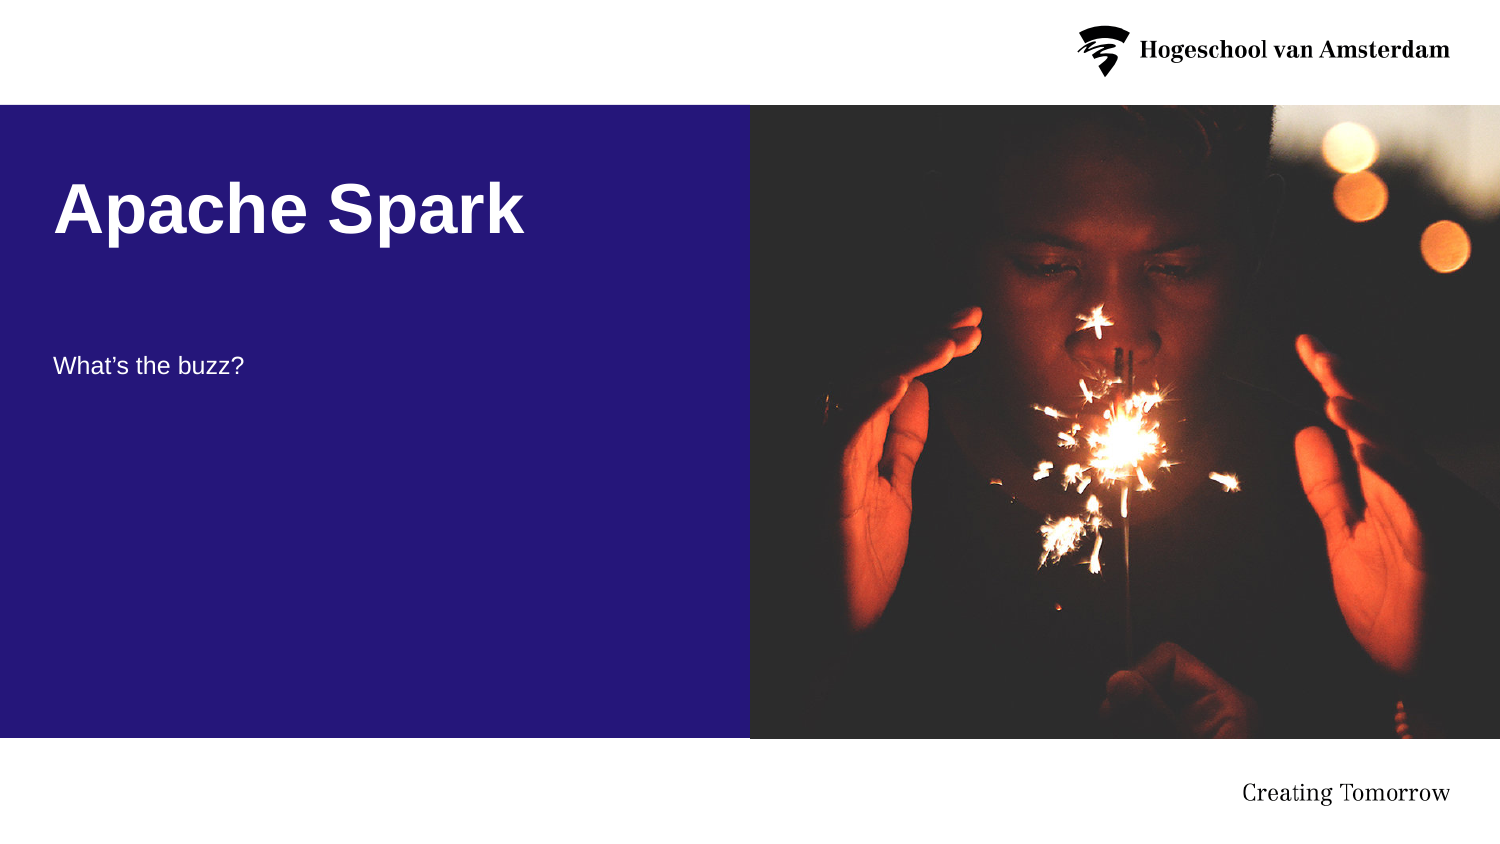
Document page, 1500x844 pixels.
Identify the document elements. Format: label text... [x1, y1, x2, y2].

title Apache Spark [53, 163, 709, 345]
list What’s the buzz? [53, 345, 709, 422]
picture [749, 104, 1500, 739]
picture [1028, 0, 1500, 102]
